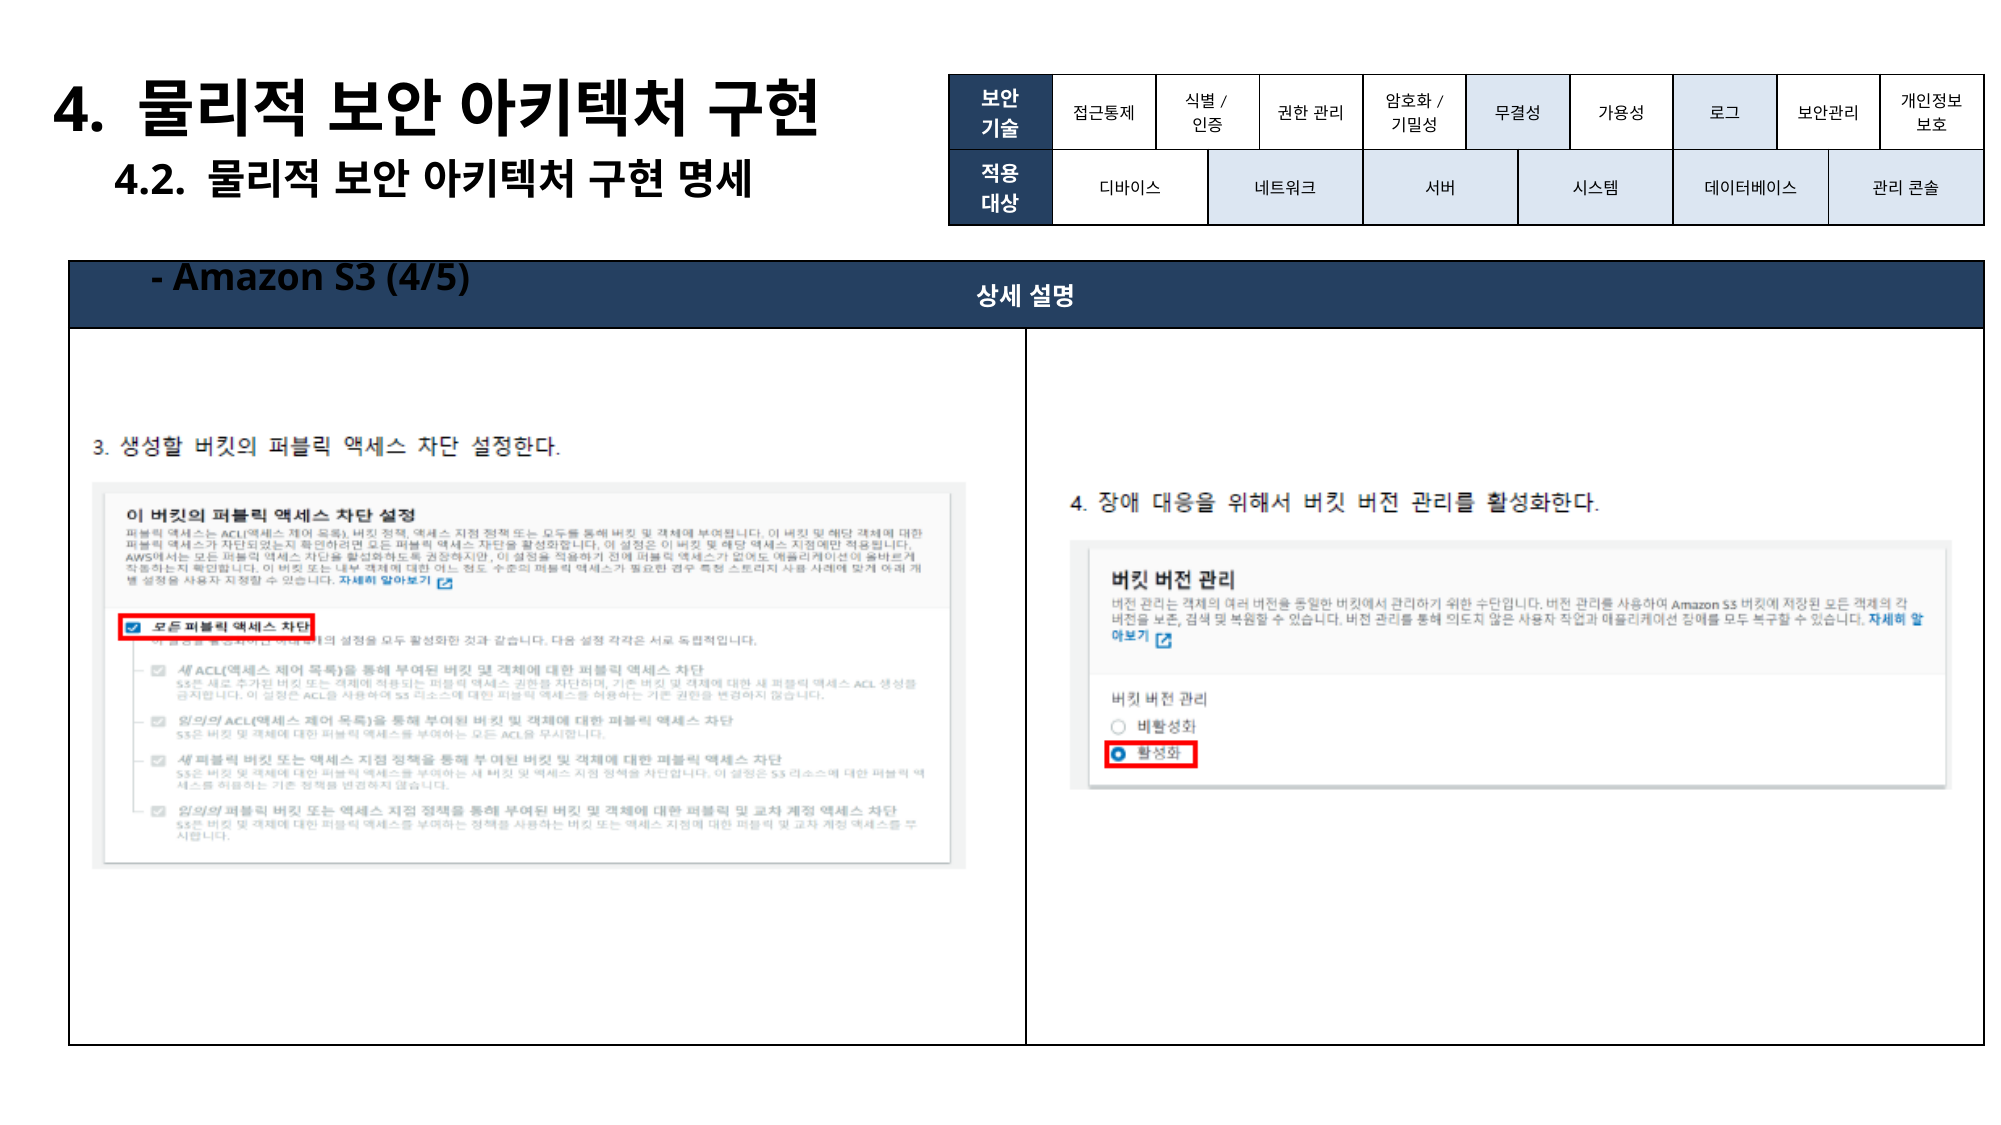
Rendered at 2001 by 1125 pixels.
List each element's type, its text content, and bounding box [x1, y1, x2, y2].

table_cell [70, 329, 1025, 1044]
table_header 상세 설명 [70, 262, 1983, 327]
table_header 보안 기술 [1044, 75, 1052, 149]
table_cell 시스템 [1519, 150, 1672, 224]
table_header 로그 [1674, 75, 1776, 149]
table_header 권한 관리 [1260, 75, 1362, 149]
text_box 4.2. 물리적 보안 아키텍처 구현 명세 - Amazon S3 (4/5) [78, 145, 875, 305]
table_cell 데이터베이스 [1674, 150, 1828, 224]
table_header 개인정보 보호 [1881, 75, 1983, 149]
table_header 식별/인증 [1157, 75, 1259, 149]
table_header 가용성 [1571, 75, 1672, 149]
table_cell [1027, 329, 1983, 1044]
table_cell 적용 대상 [950, 150, 1052, 224]
table_header 접근통제 [1053, 75, 1155, 149]
table_header 암호화/ 기밀성 [1364, 75, 1465, 149]
table_cell 관리 콘솔 [1829, 150, 1983, 224]
table_cell 네트워크 [1209, 150, 1362, 224]
table_header 보안관리 [1778, 75, 1879, 149]
table_header 무결성 [1467, 75, 1569, 149]
table_cell 디바이스 [1053, 150, 1207, 224]
table_cell 서버 [1364, 150, 1517, 224]
picture [85, 429, 971, 879]
picture [1066, 488, 1962, 804]
text_box 4. 물리적 보안 아키텍처 구현 [38, 61, 1044, 152]
